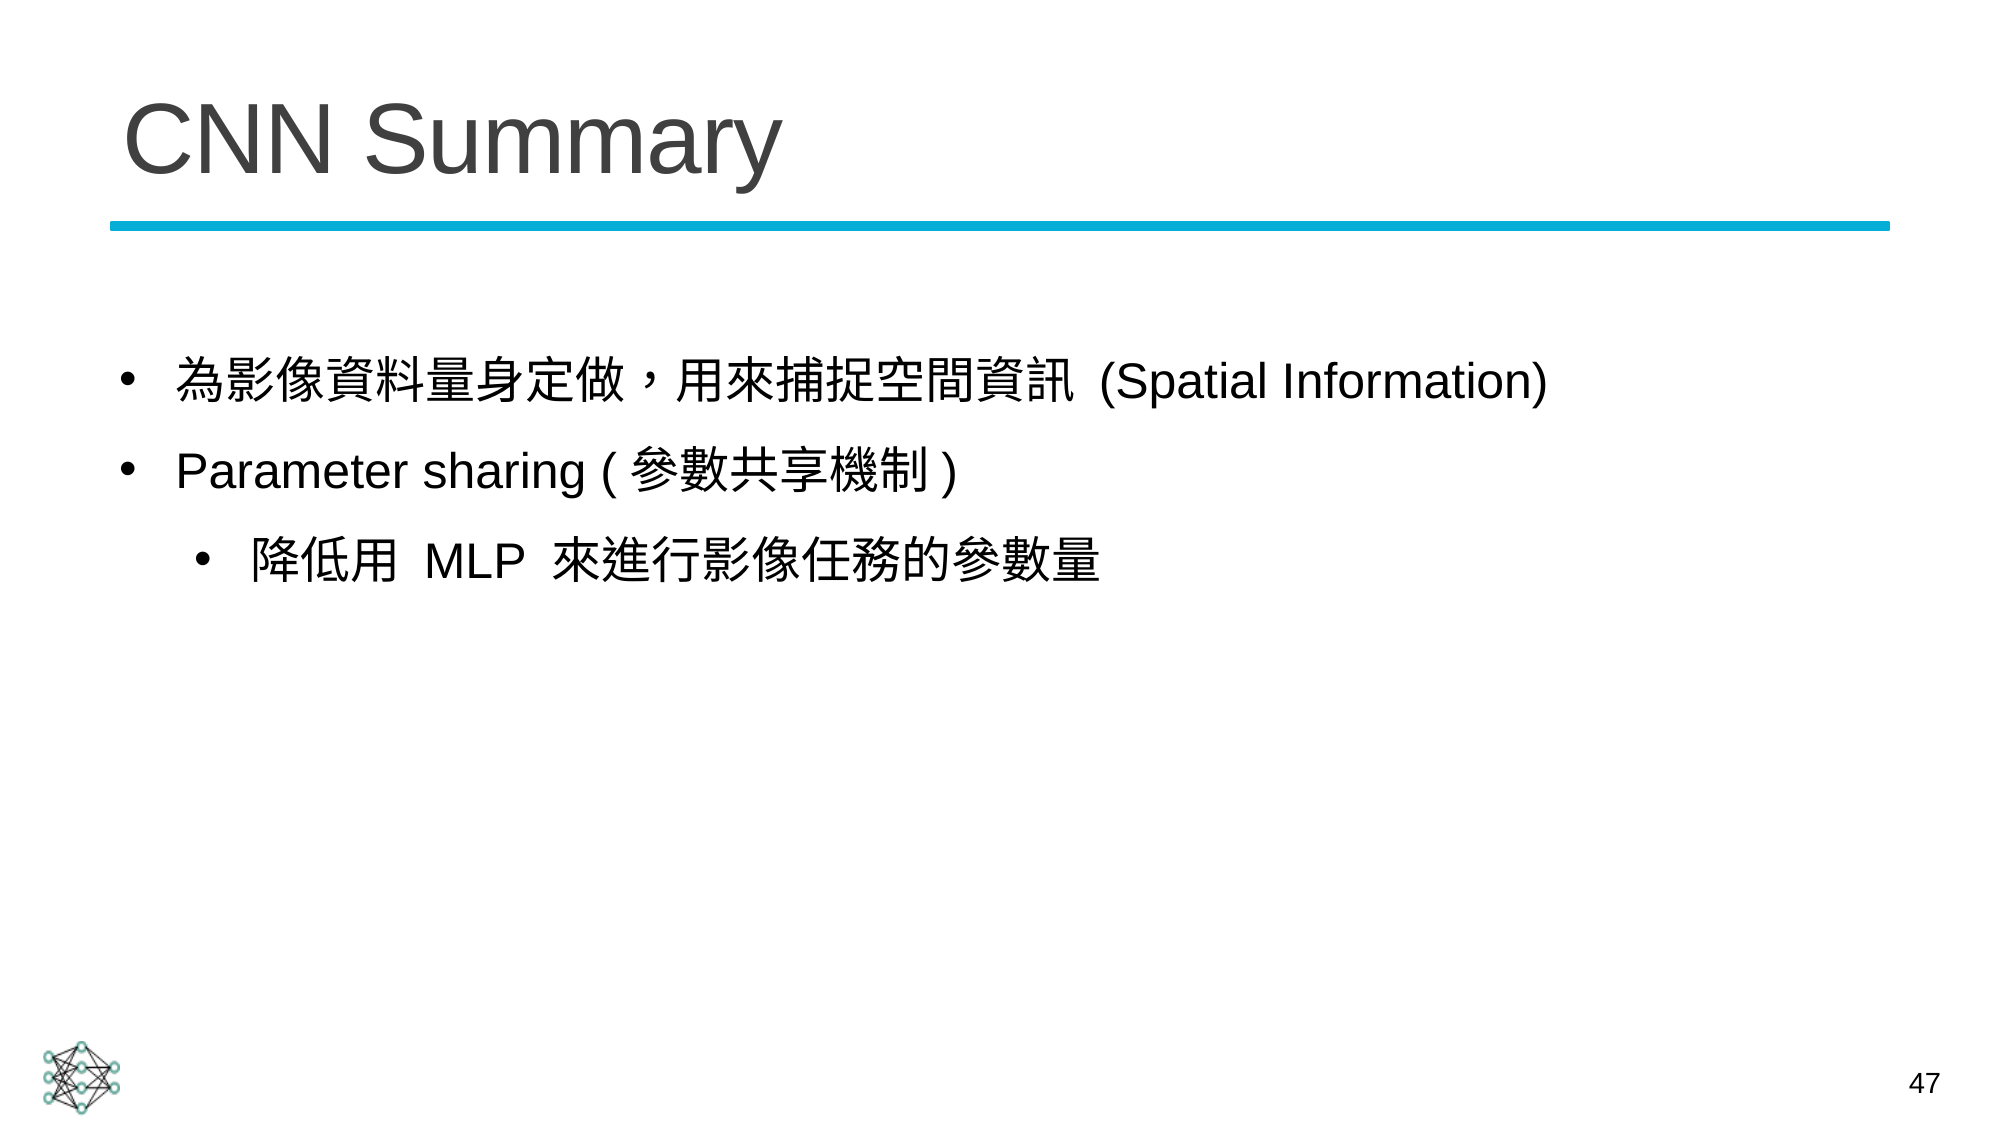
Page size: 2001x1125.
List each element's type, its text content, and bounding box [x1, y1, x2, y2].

slide_number 47 [1740, 1052, 1957, 1113]
text_box 為影像資料量身定做，用來捕捉空間資訊 (Spatial Information) Parameter sharing (參數共享機制) 降低用 MLP 來進行影像任務的參數量 [104, 311, 1896, 596]
title CNN Summary [107, 58, 1899, 228]
picture [43, 1041, 120, 1116]
